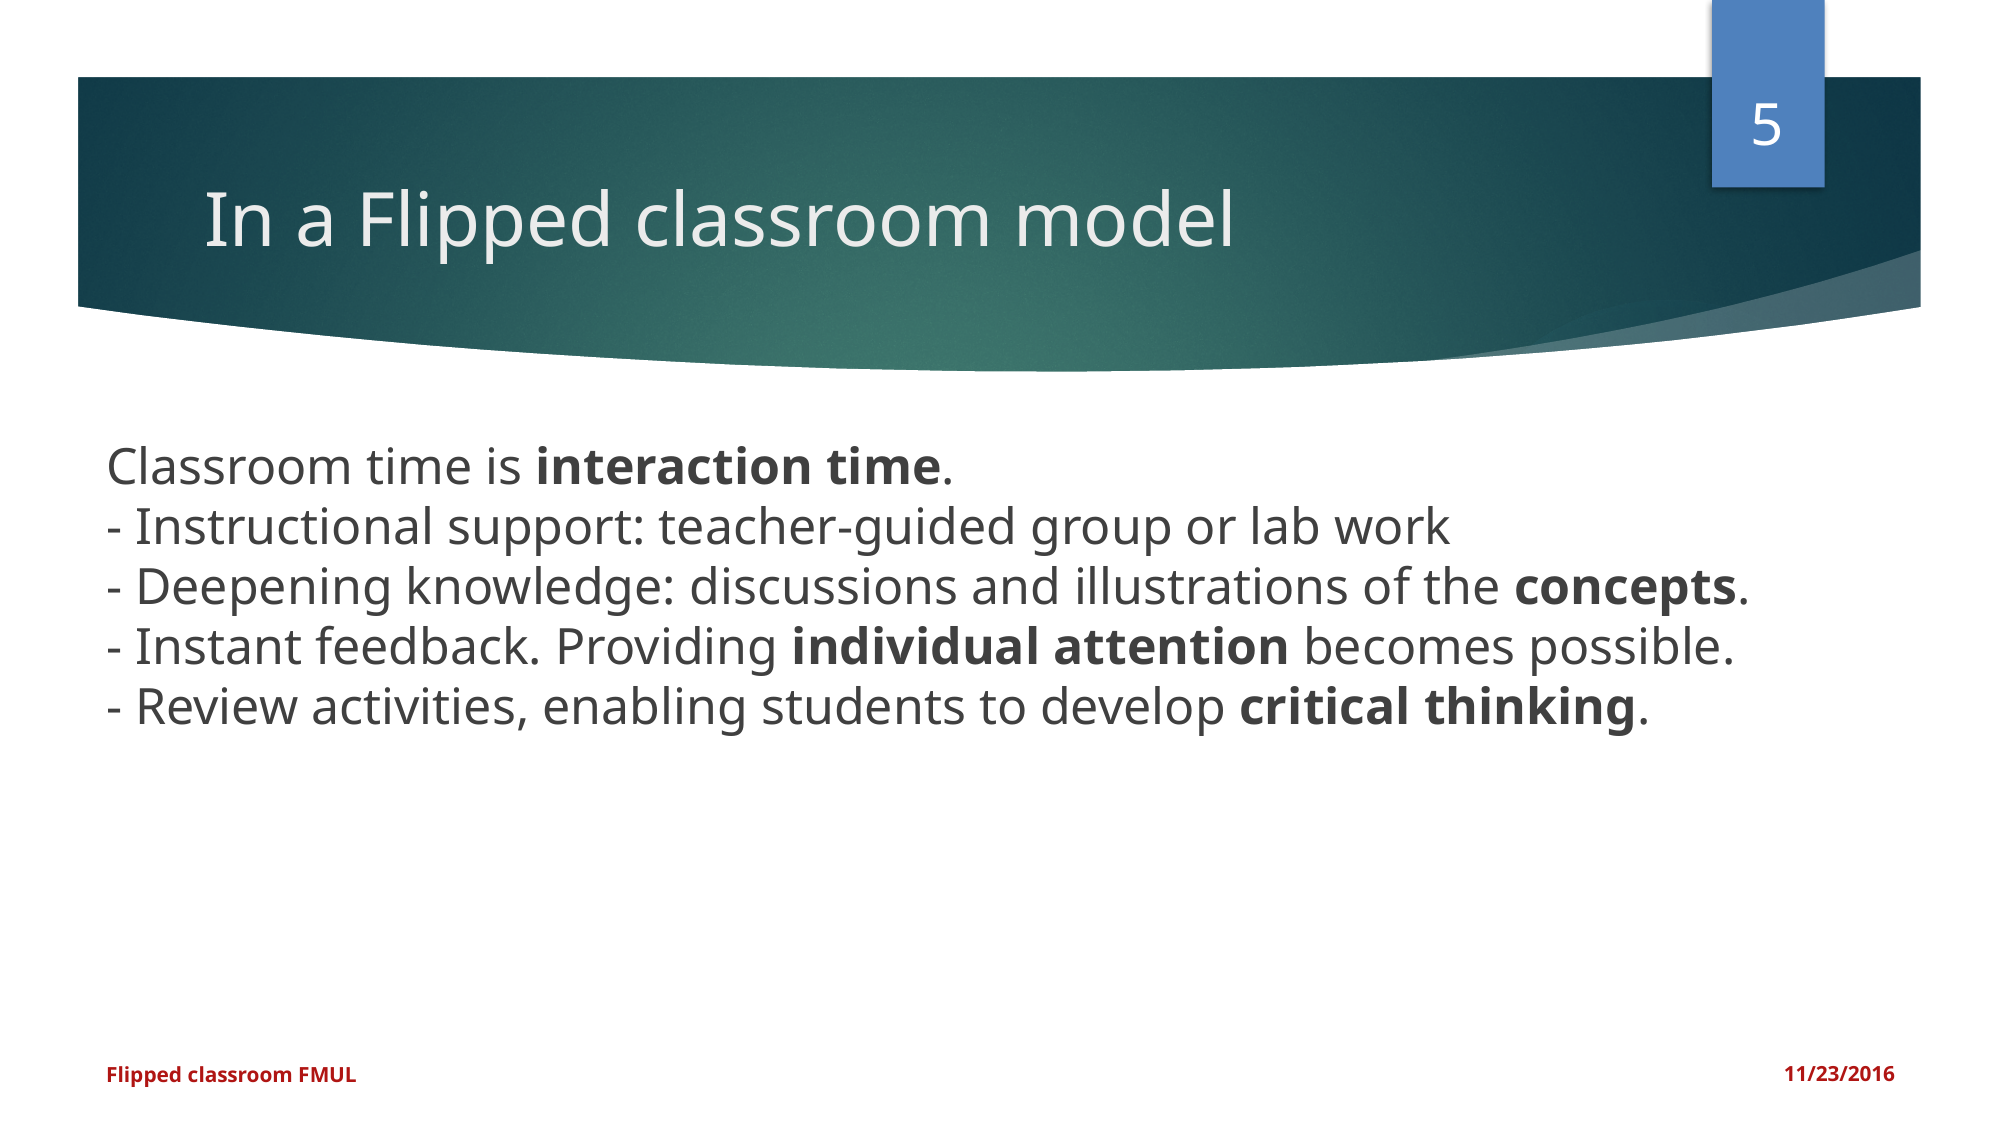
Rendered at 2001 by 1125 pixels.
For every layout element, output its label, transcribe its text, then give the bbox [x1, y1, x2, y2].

text_box <number> [1698, 48, 1836, 175]
text_box Classroom time is interaction time. - Instructional support: teacher-guided group or lab work - Deepening knowledge: discussions and illustrations of the concepts. - Instant feedback. Providing individual attention becomes possible. - Review activities, enabling students to develop critical thinking. [91, 427, 1927, 1049]
text_box In a Flipped classroom model [189, 158, 1638, 275]
text_box <number> [1520, 344, 1538, 354]
text_box Flipped classroom FMUL [91, 1048, 726, 1100]
text_box <number> [1644, 307, 1772, 343]
text_box 11/23/2016 [1747, 1048, 1910, 1099]
picture [79, 78, 1920, 371]
